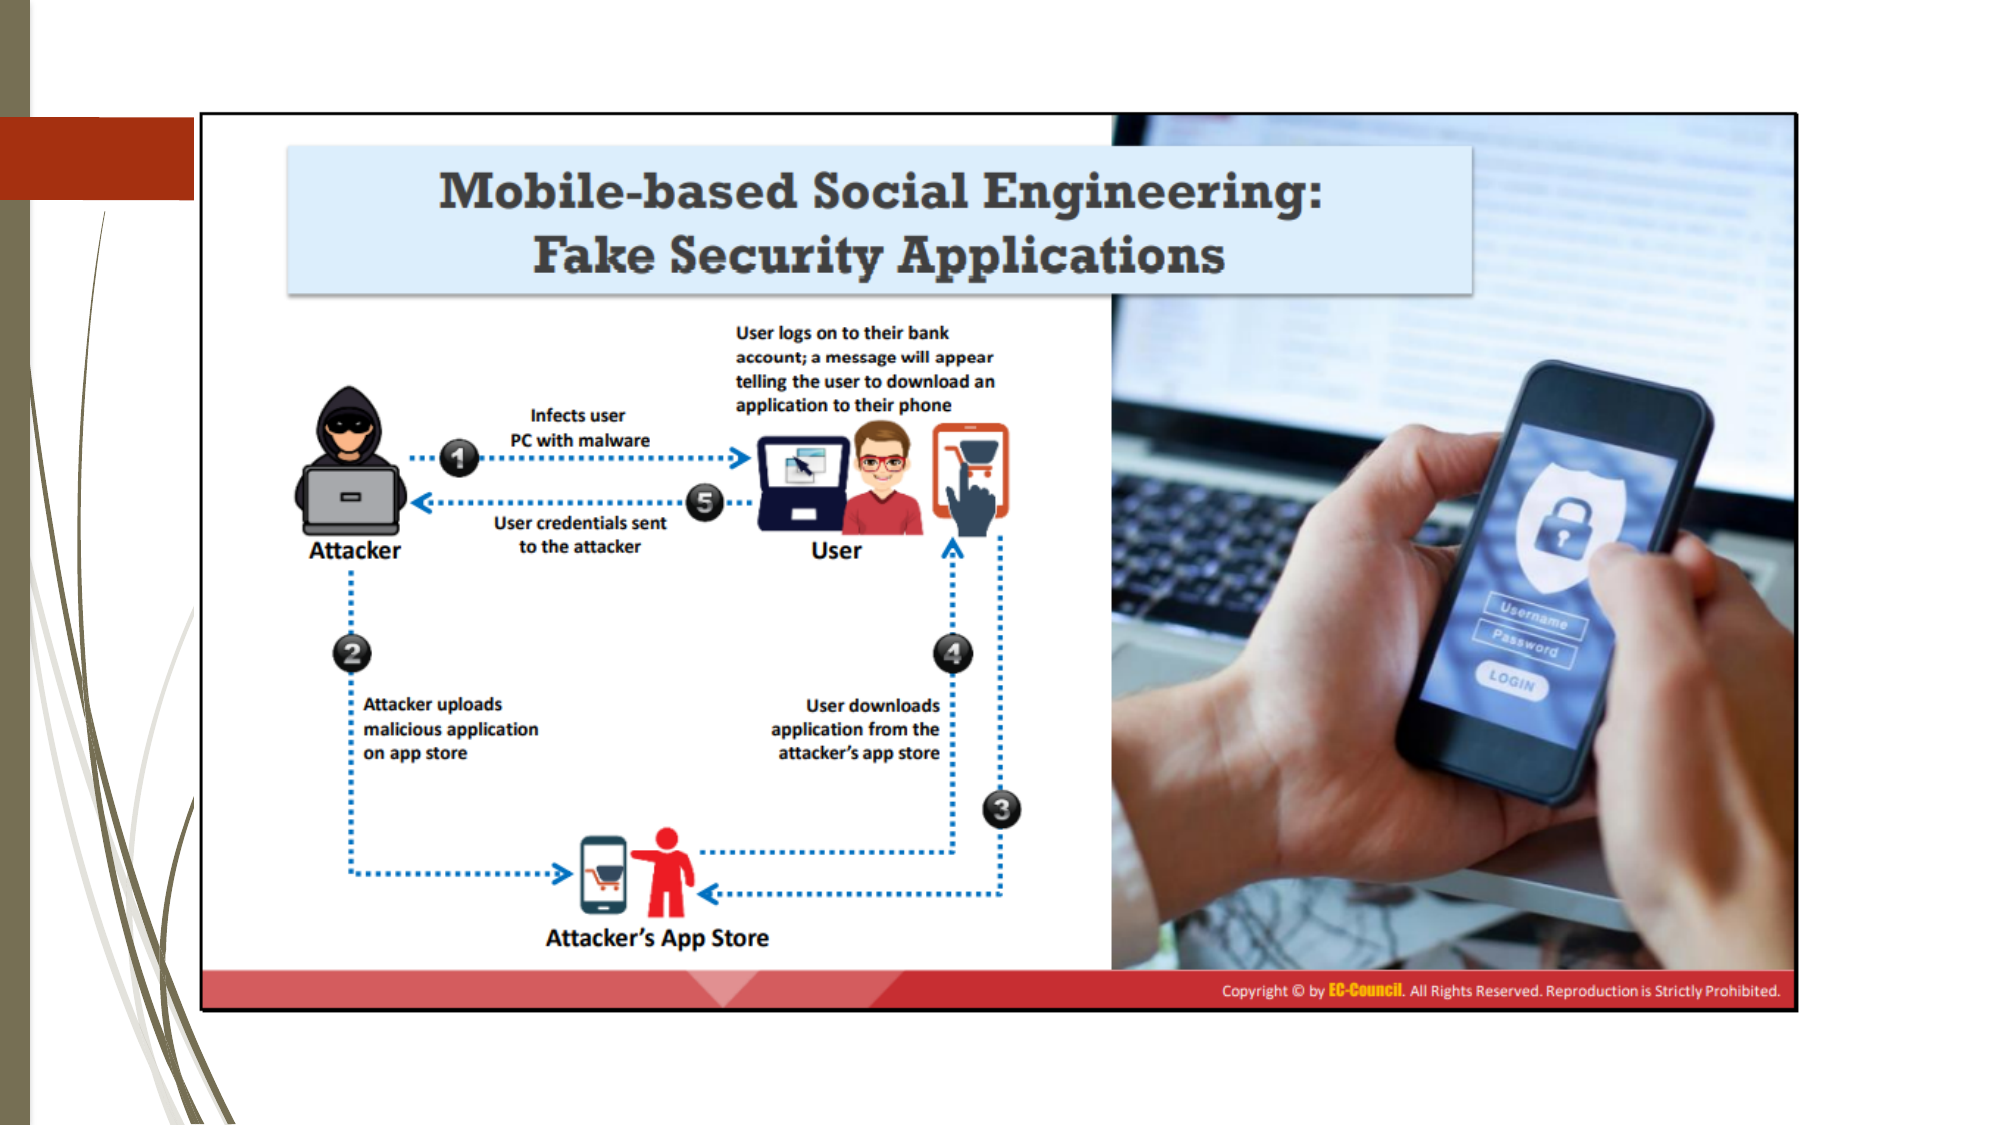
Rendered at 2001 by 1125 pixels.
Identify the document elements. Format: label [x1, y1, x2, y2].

picture [194, 105, 1806, 1020]
